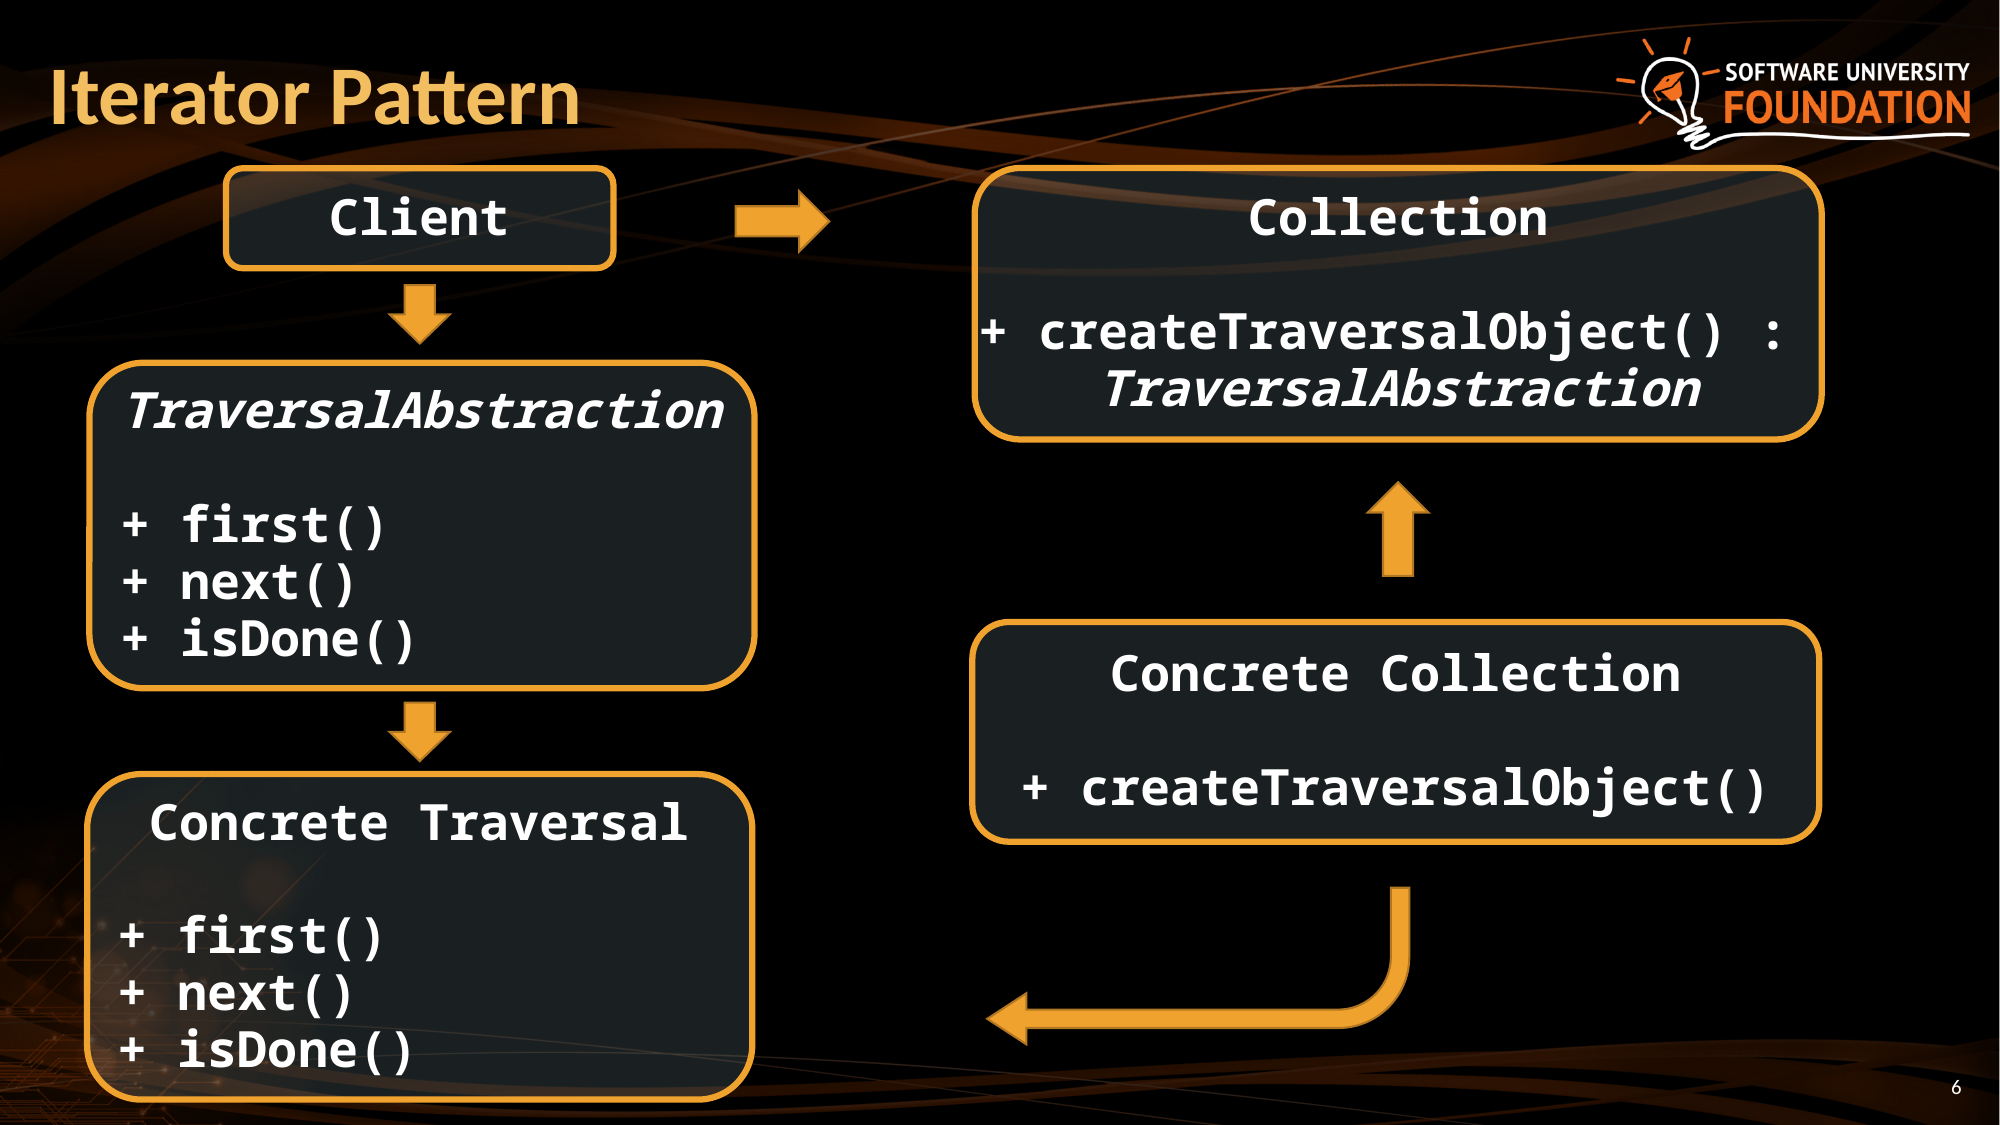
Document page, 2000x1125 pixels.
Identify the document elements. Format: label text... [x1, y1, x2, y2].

text_box Collection + createTraversalObject() : TraversalAbstraction [974, 168, 1822, 440]
text_box [985, 886, 1411, 1047]
text_box Client [225, 168, 614, 269]
text_box [1365, 480, 1431, 577]
text_box Concrete Traversal + first() + next() + isDone() [87, 774, 753, 1100]
title Iterator Pattern [30, 6, 1602, 189]
text_box TraversalAbstraction + first() + next() + isDone() [89, 362, 755, 689]
text_box Concrete Collection + createTraversalObject() [972, 621, 1820, 842]
text_box [387, 284, 453, 345]
text_box [387, 701, 453, 763]
slide_number 6 [1897, 1070, 1968, 1103]
picture [0, 0, 2000, 1125]
text_box [734, 188, 831, 255]
